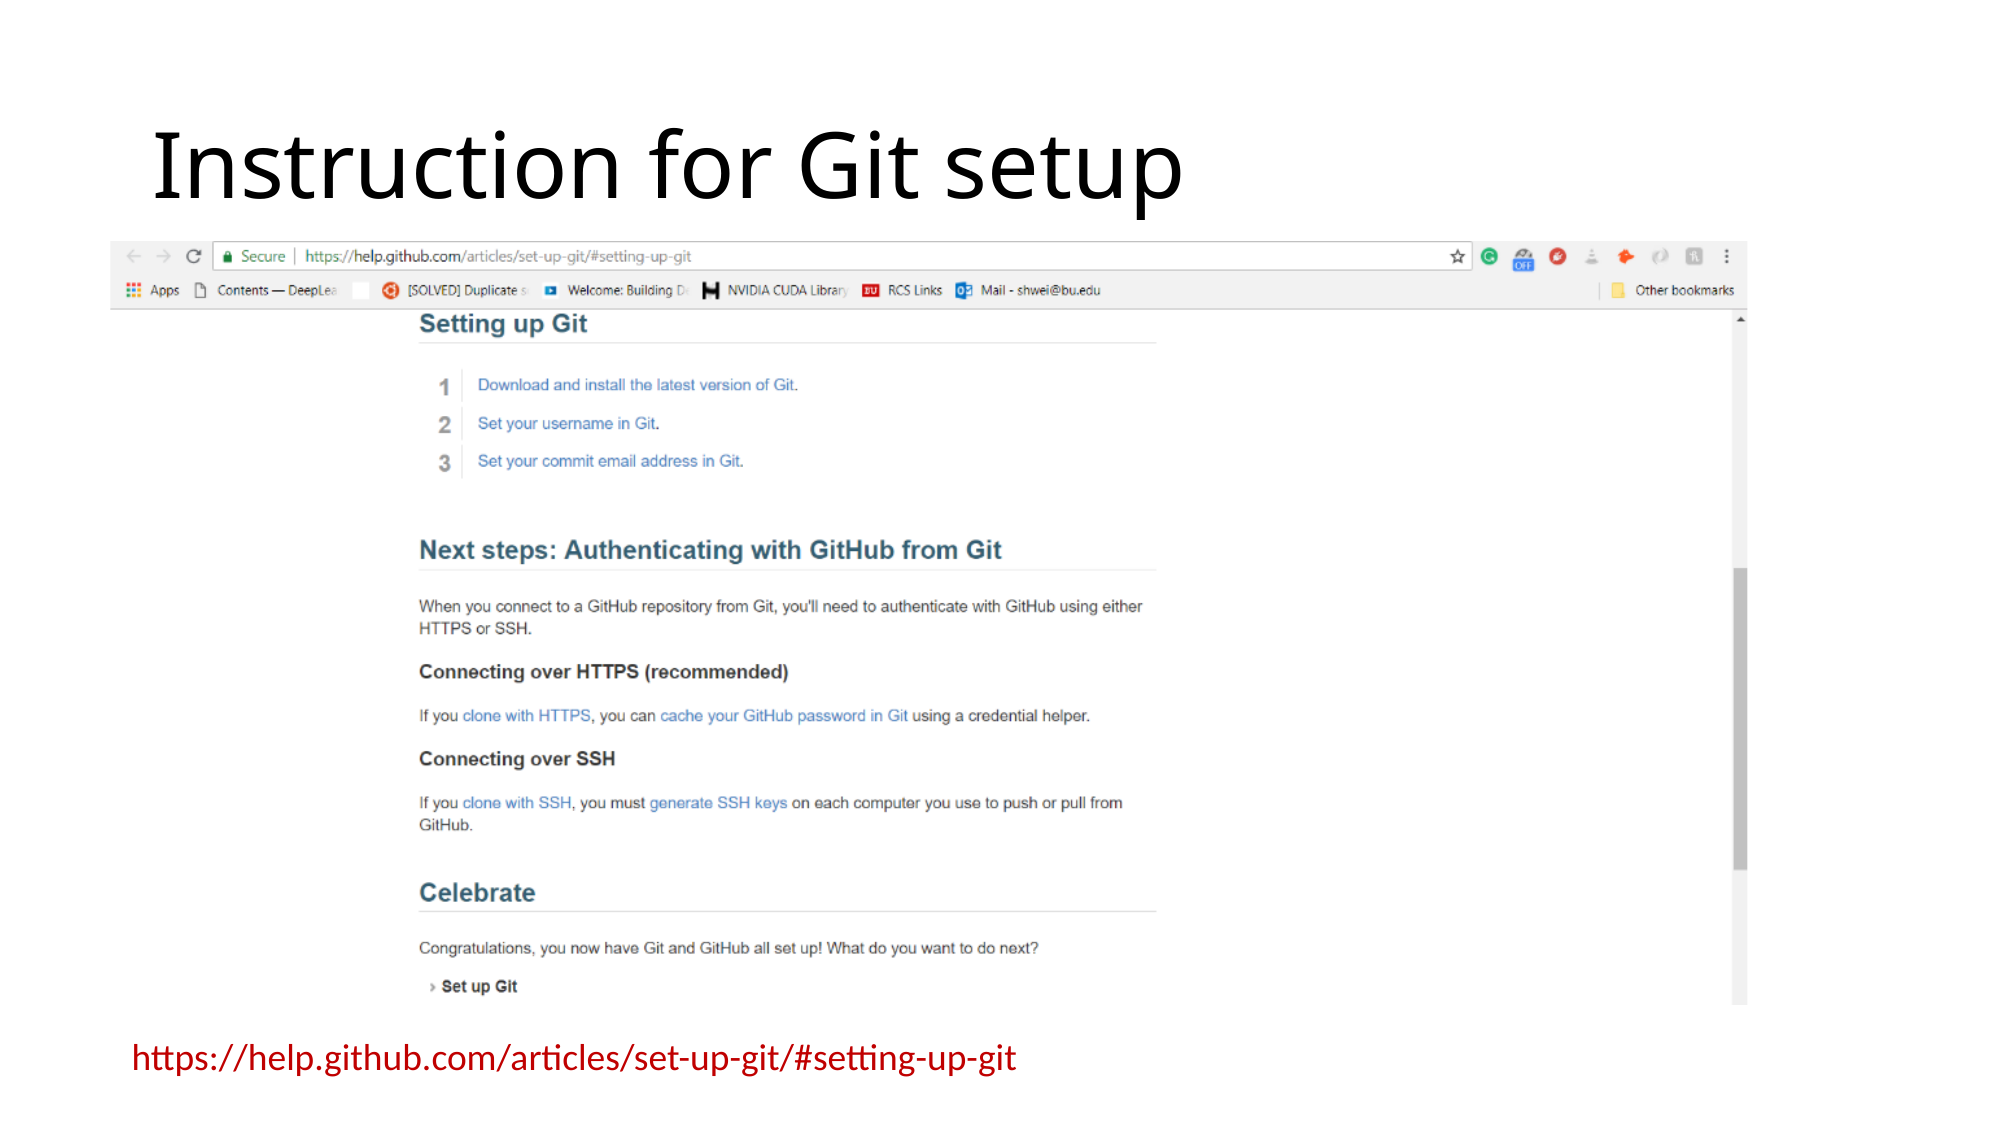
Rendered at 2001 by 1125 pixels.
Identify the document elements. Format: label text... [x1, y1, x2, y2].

text_box https://help.github.com/articles/set-up-git/#setting-up-git [116, 1025, 1033, 1086]
title Instruction for Git setup [137, 59, 1863, 278]
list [110, 241, 1748, 1005]
